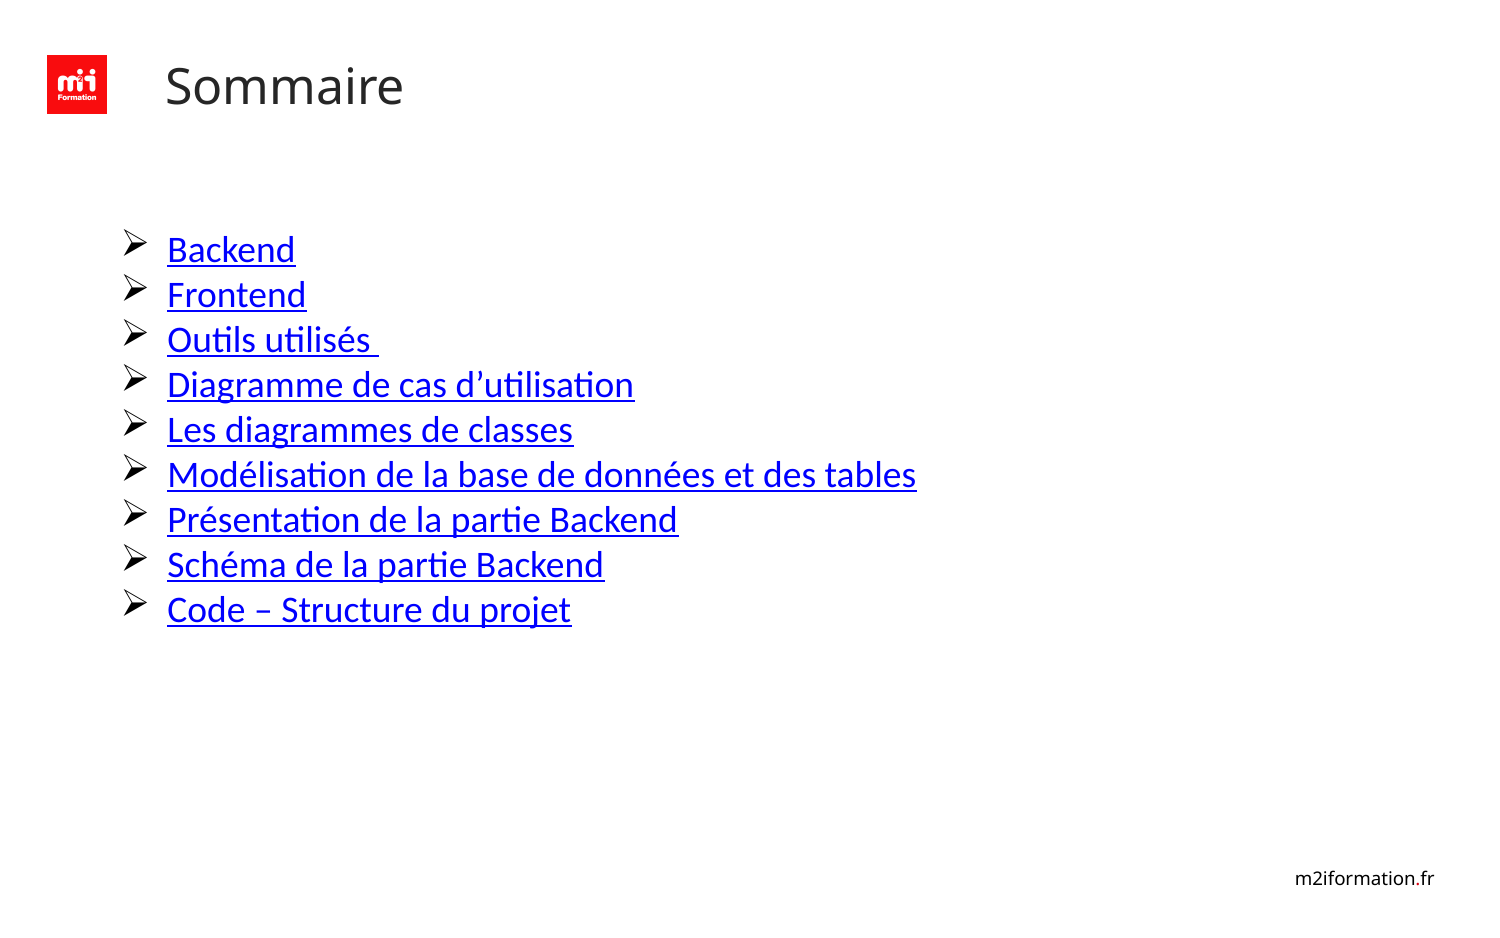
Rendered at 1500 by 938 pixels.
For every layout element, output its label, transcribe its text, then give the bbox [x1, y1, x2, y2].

title Sommaire [150, 45, 1451, 124]
text_box Backend Frontend Outils utilisés Diagramme de cas d’utilisation Les diagrammes de classes Modélisation de la base de données et des tables Présentation de la partie Backend Schéma de la partie Backend Code – Structure du projet [105, 217, 1418, 818]
